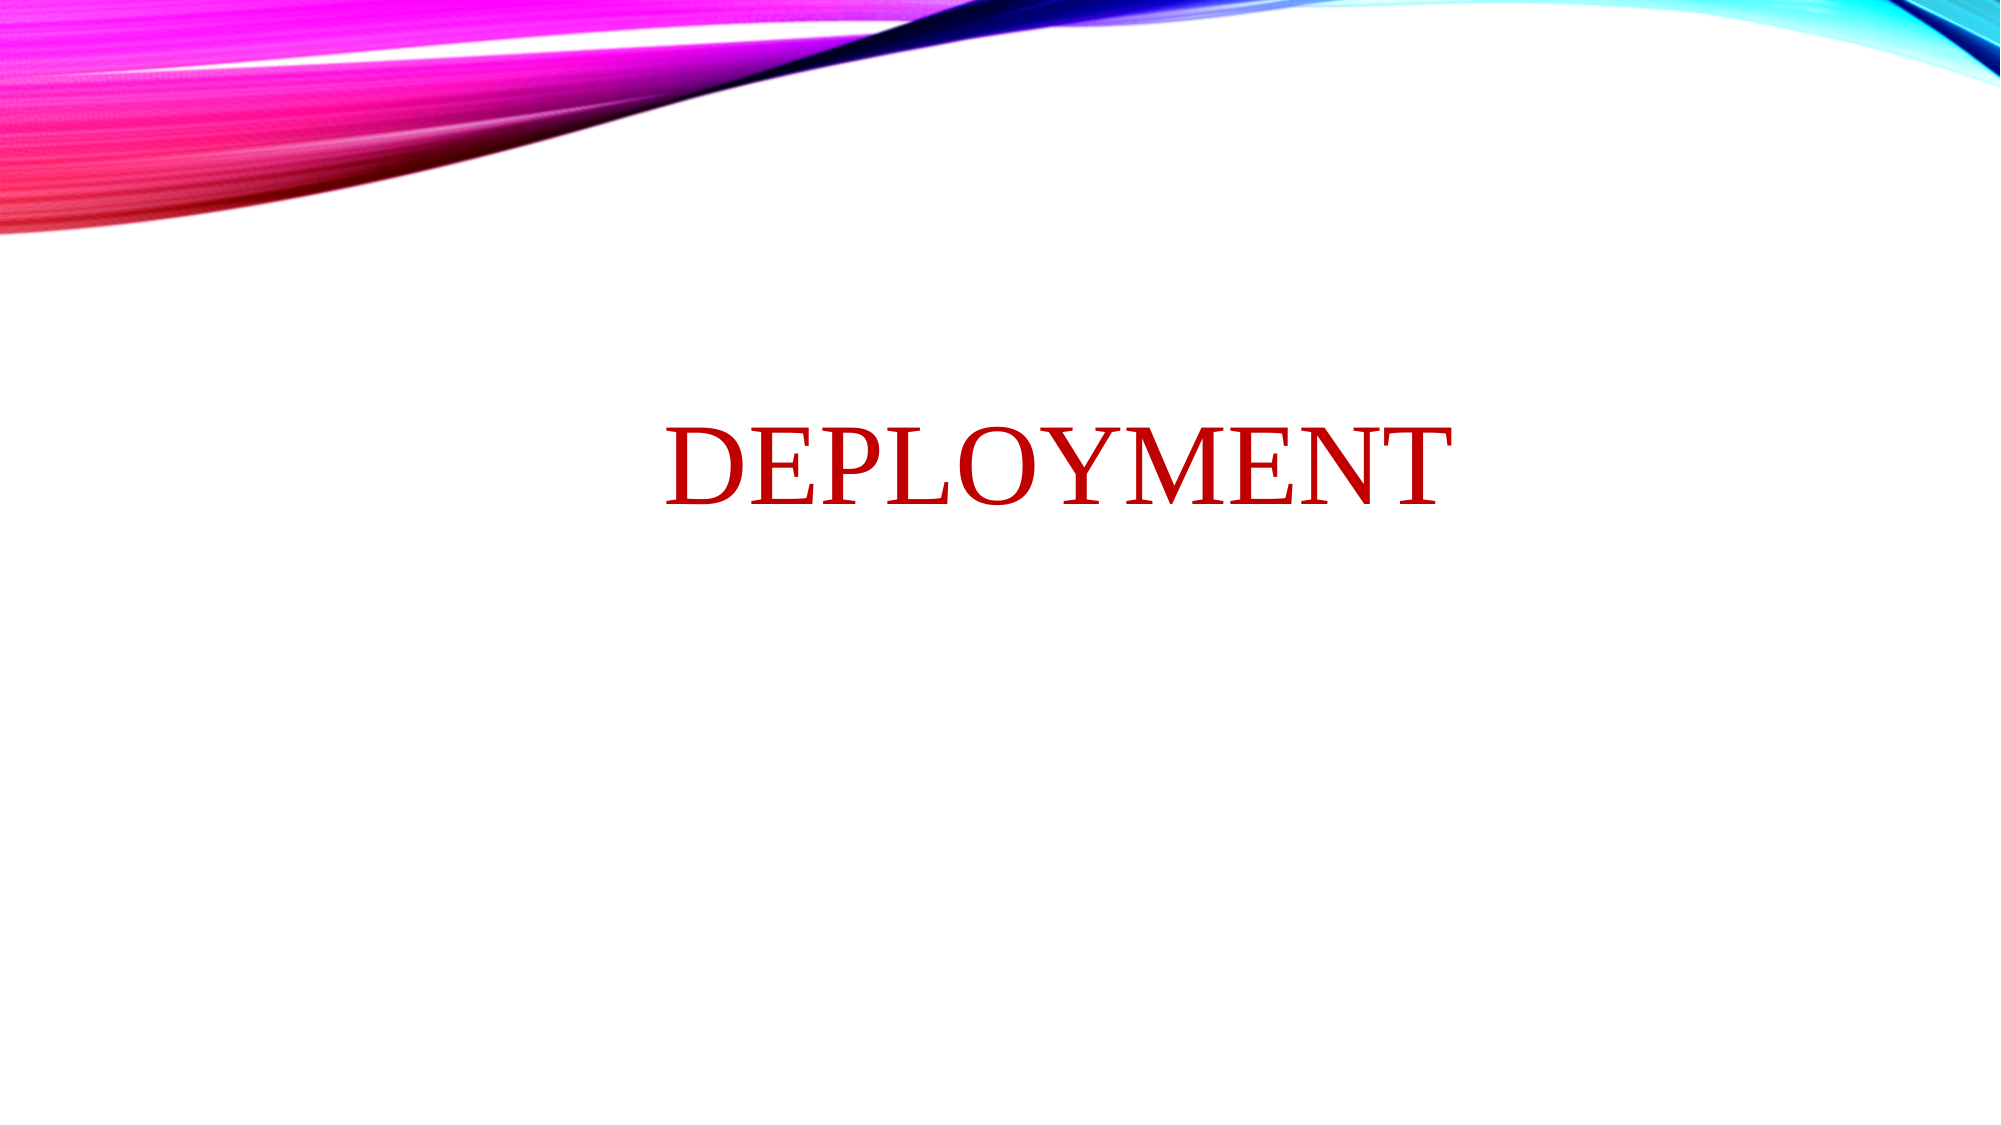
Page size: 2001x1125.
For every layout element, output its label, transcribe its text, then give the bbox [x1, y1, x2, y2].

picture [1890, 0, 2000, 75]
picture [1910, 0, 2000, 45]
picture [0, 0, 2000, 237]
text_box DEPLOYMENT [106, 380, 1749, 536]
